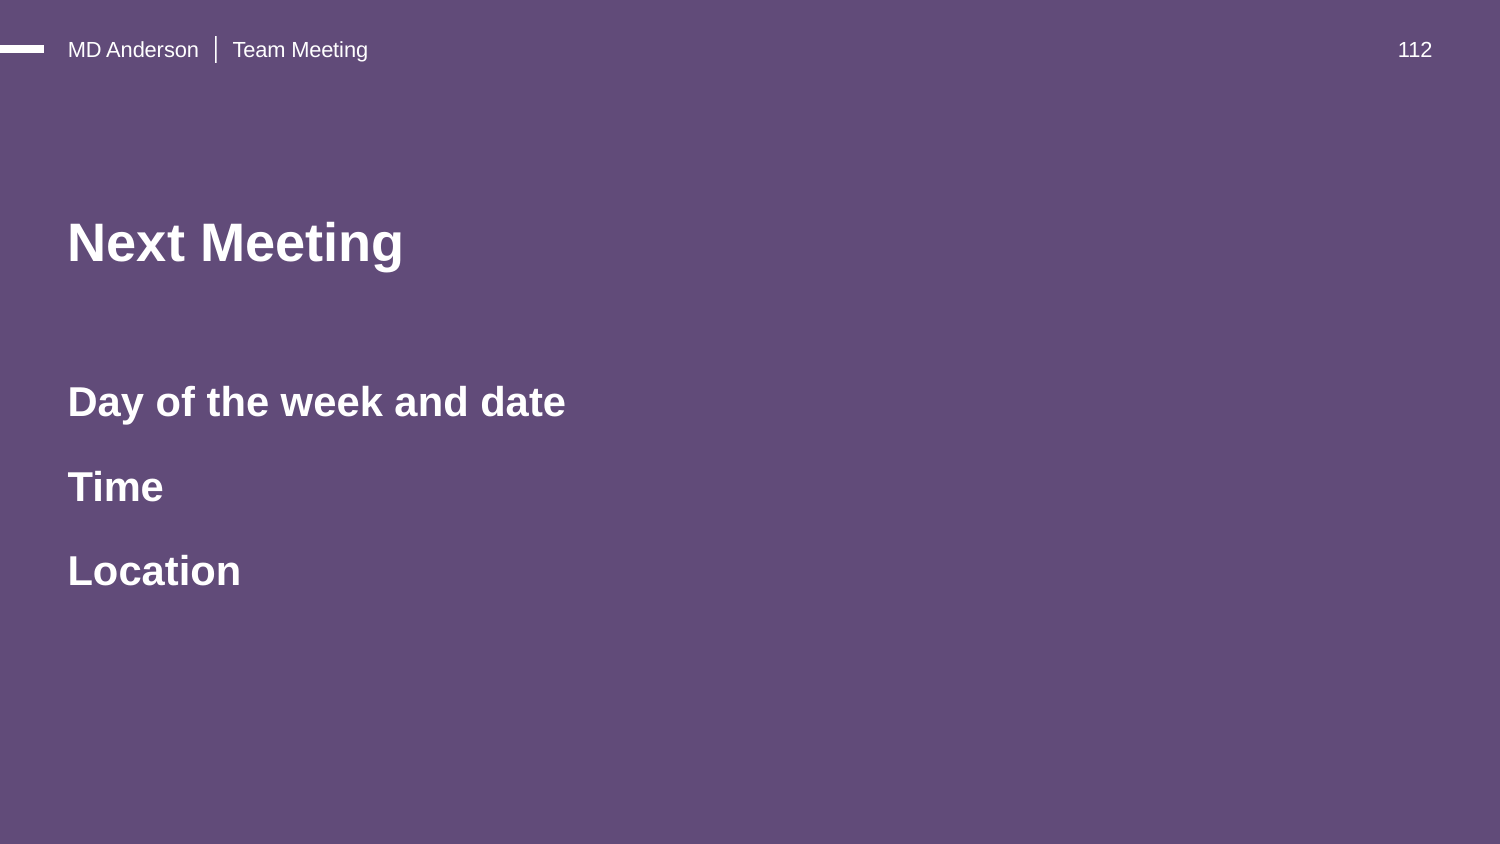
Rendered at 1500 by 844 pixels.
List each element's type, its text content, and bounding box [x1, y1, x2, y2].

footer Team Meeting [232, 0, 1283, 294]
slide_number 112 [1383, 0, 1433, 294]
title Next Meeting [67, 206, 1432, 342]
list Day of the week and date Time Location [67, 375, 979, 578]
